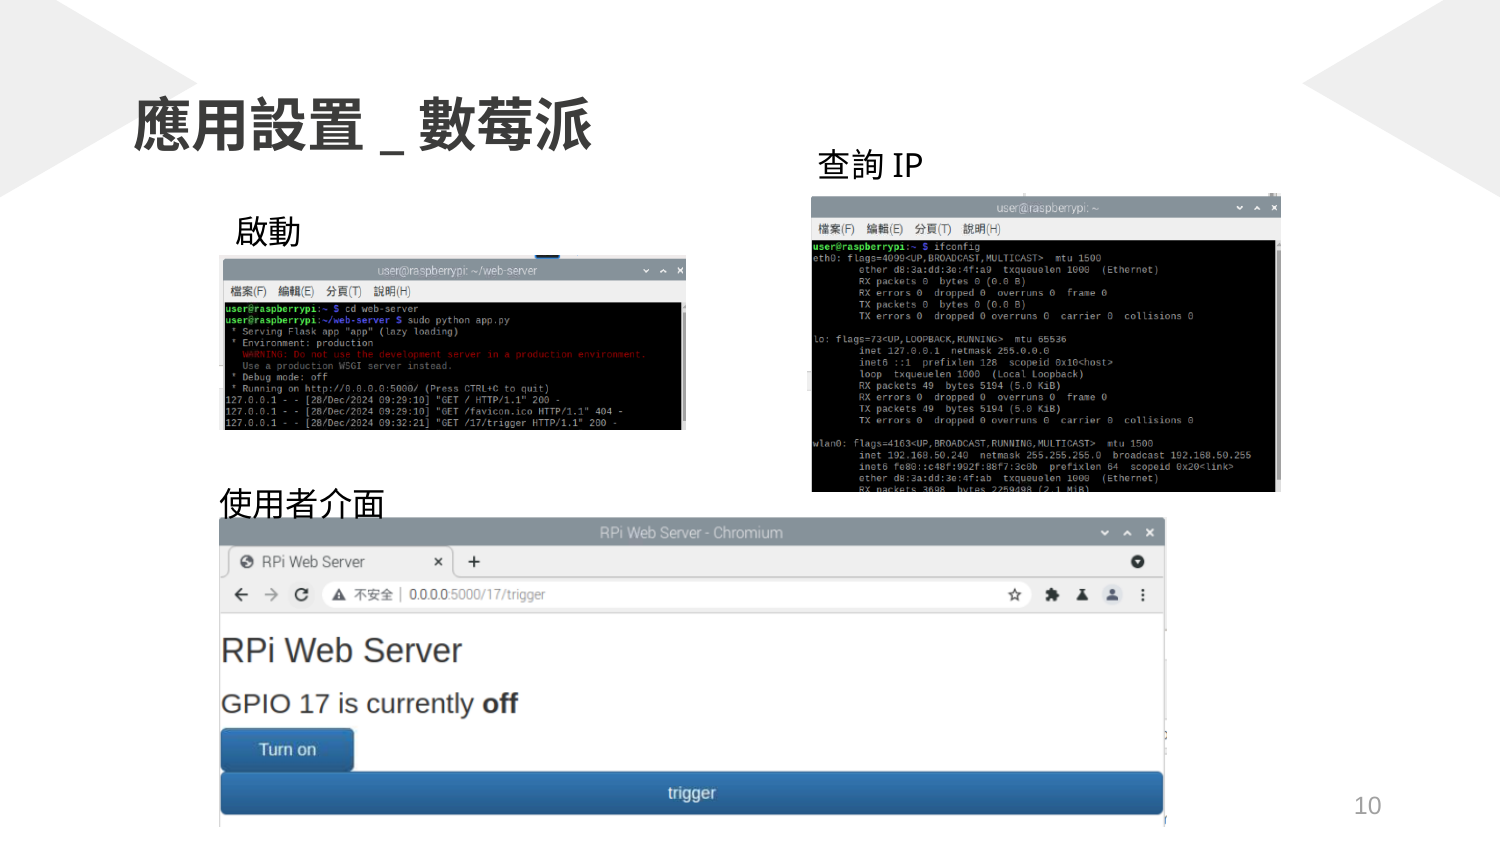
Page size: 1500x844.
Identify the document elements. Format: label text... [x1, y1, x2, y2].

text_box 查詢IP [803, 116, 939, 192]
title 應用設置_數莓派 [118, 72, 1382, 167]
picture [806, 193, 1281, 492]
text_box 使用者介面 [204, 455, 401, 531]
picture [219, 517, 1167, 828]
slide_number 9 [1172, 782, 1397, 828]
text_box 啟動 [220, 183, 317, 253]
picture [219, 255, 686, 430]
